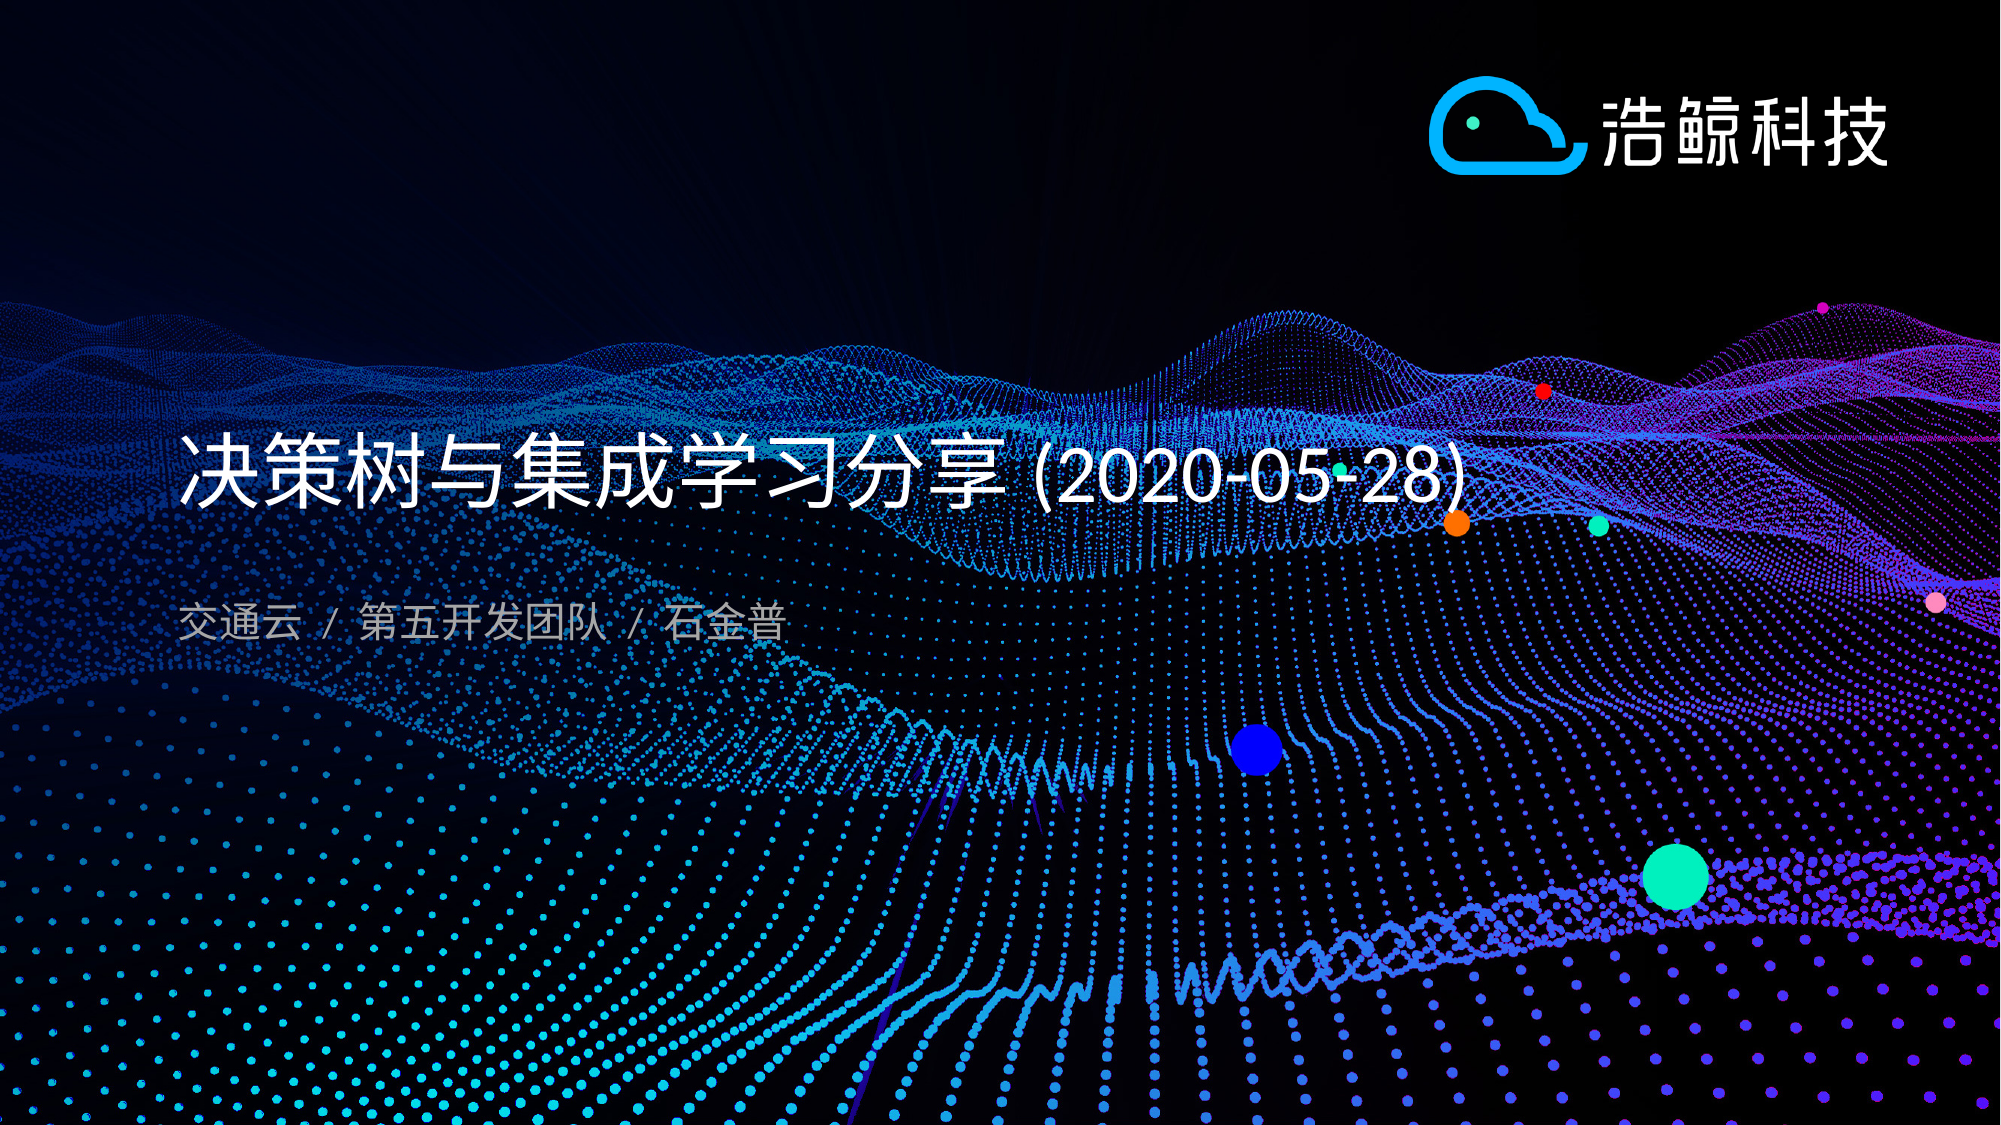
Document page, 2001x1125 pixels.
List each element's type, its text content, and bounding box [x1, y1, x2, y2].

picture [0, 0, 2001, 1125]
subtitle 交通云 / 第五开发团队 / 石金普 [177, 596, 1217, 720]
title 决策树与集成学习分享(2020-05-28) [177, 419, 1891, 559]
